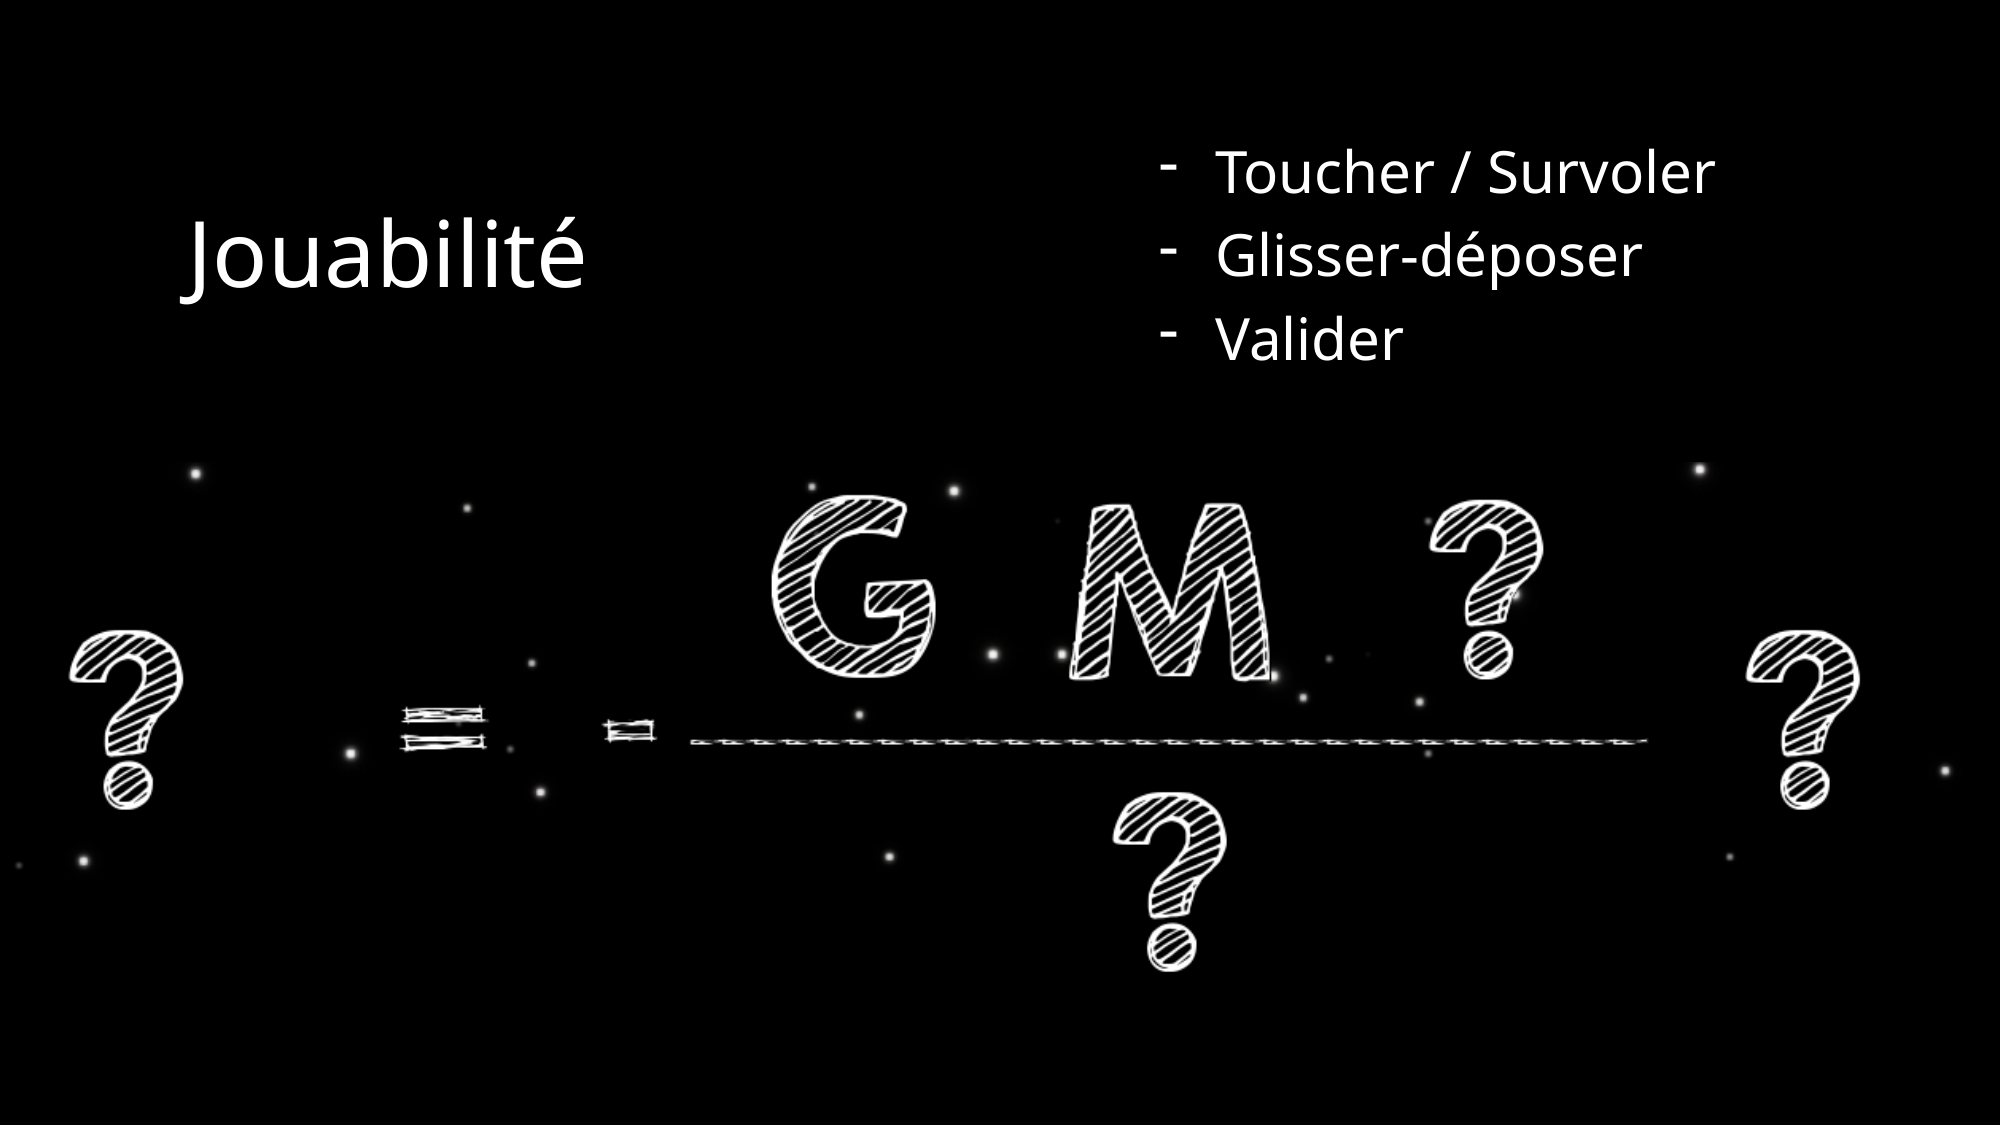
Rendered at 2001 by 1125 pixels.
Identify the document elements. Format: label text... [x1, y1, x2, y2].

title Jouabilité [172, 54, 1014, 462]
list Toucher / Survoler Glisser-déposer Valider [1143, 53, 1871, 462]
picture [0, 462, 2000, 980]
